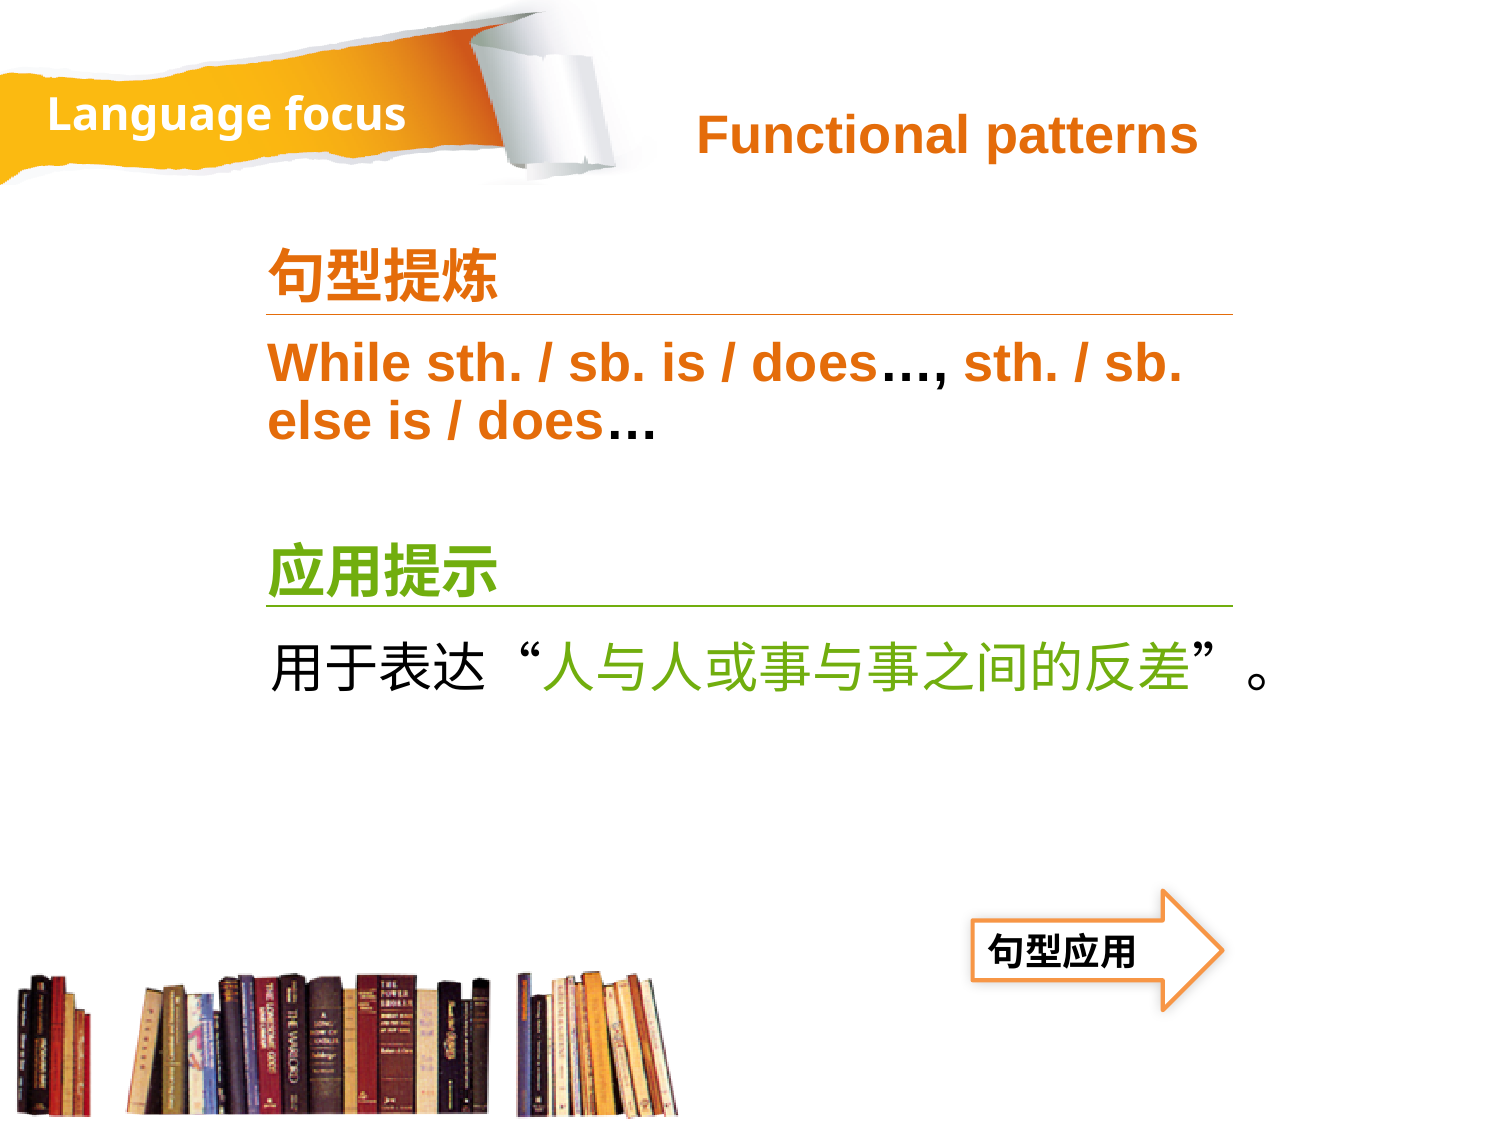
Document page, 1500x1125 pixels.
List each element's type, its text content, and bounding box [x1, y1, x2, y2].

text_box 句型应用 [970, 888, 1225, 1013]
text_box While sth. / sb. is / does…, sth. / sb. else is / does… [252, 326, 1282, 458]
text_box 用于表达“人与人或事与事之间的反差”。 [230, 632, 1282, 706]
text_box 应用提示 [252, 527, 560, 612]
text_box 句型提炼 [252, 231, 573, 317]
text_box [0, 0, 1220, 185]
picture [0, 963, 691, 1122]
